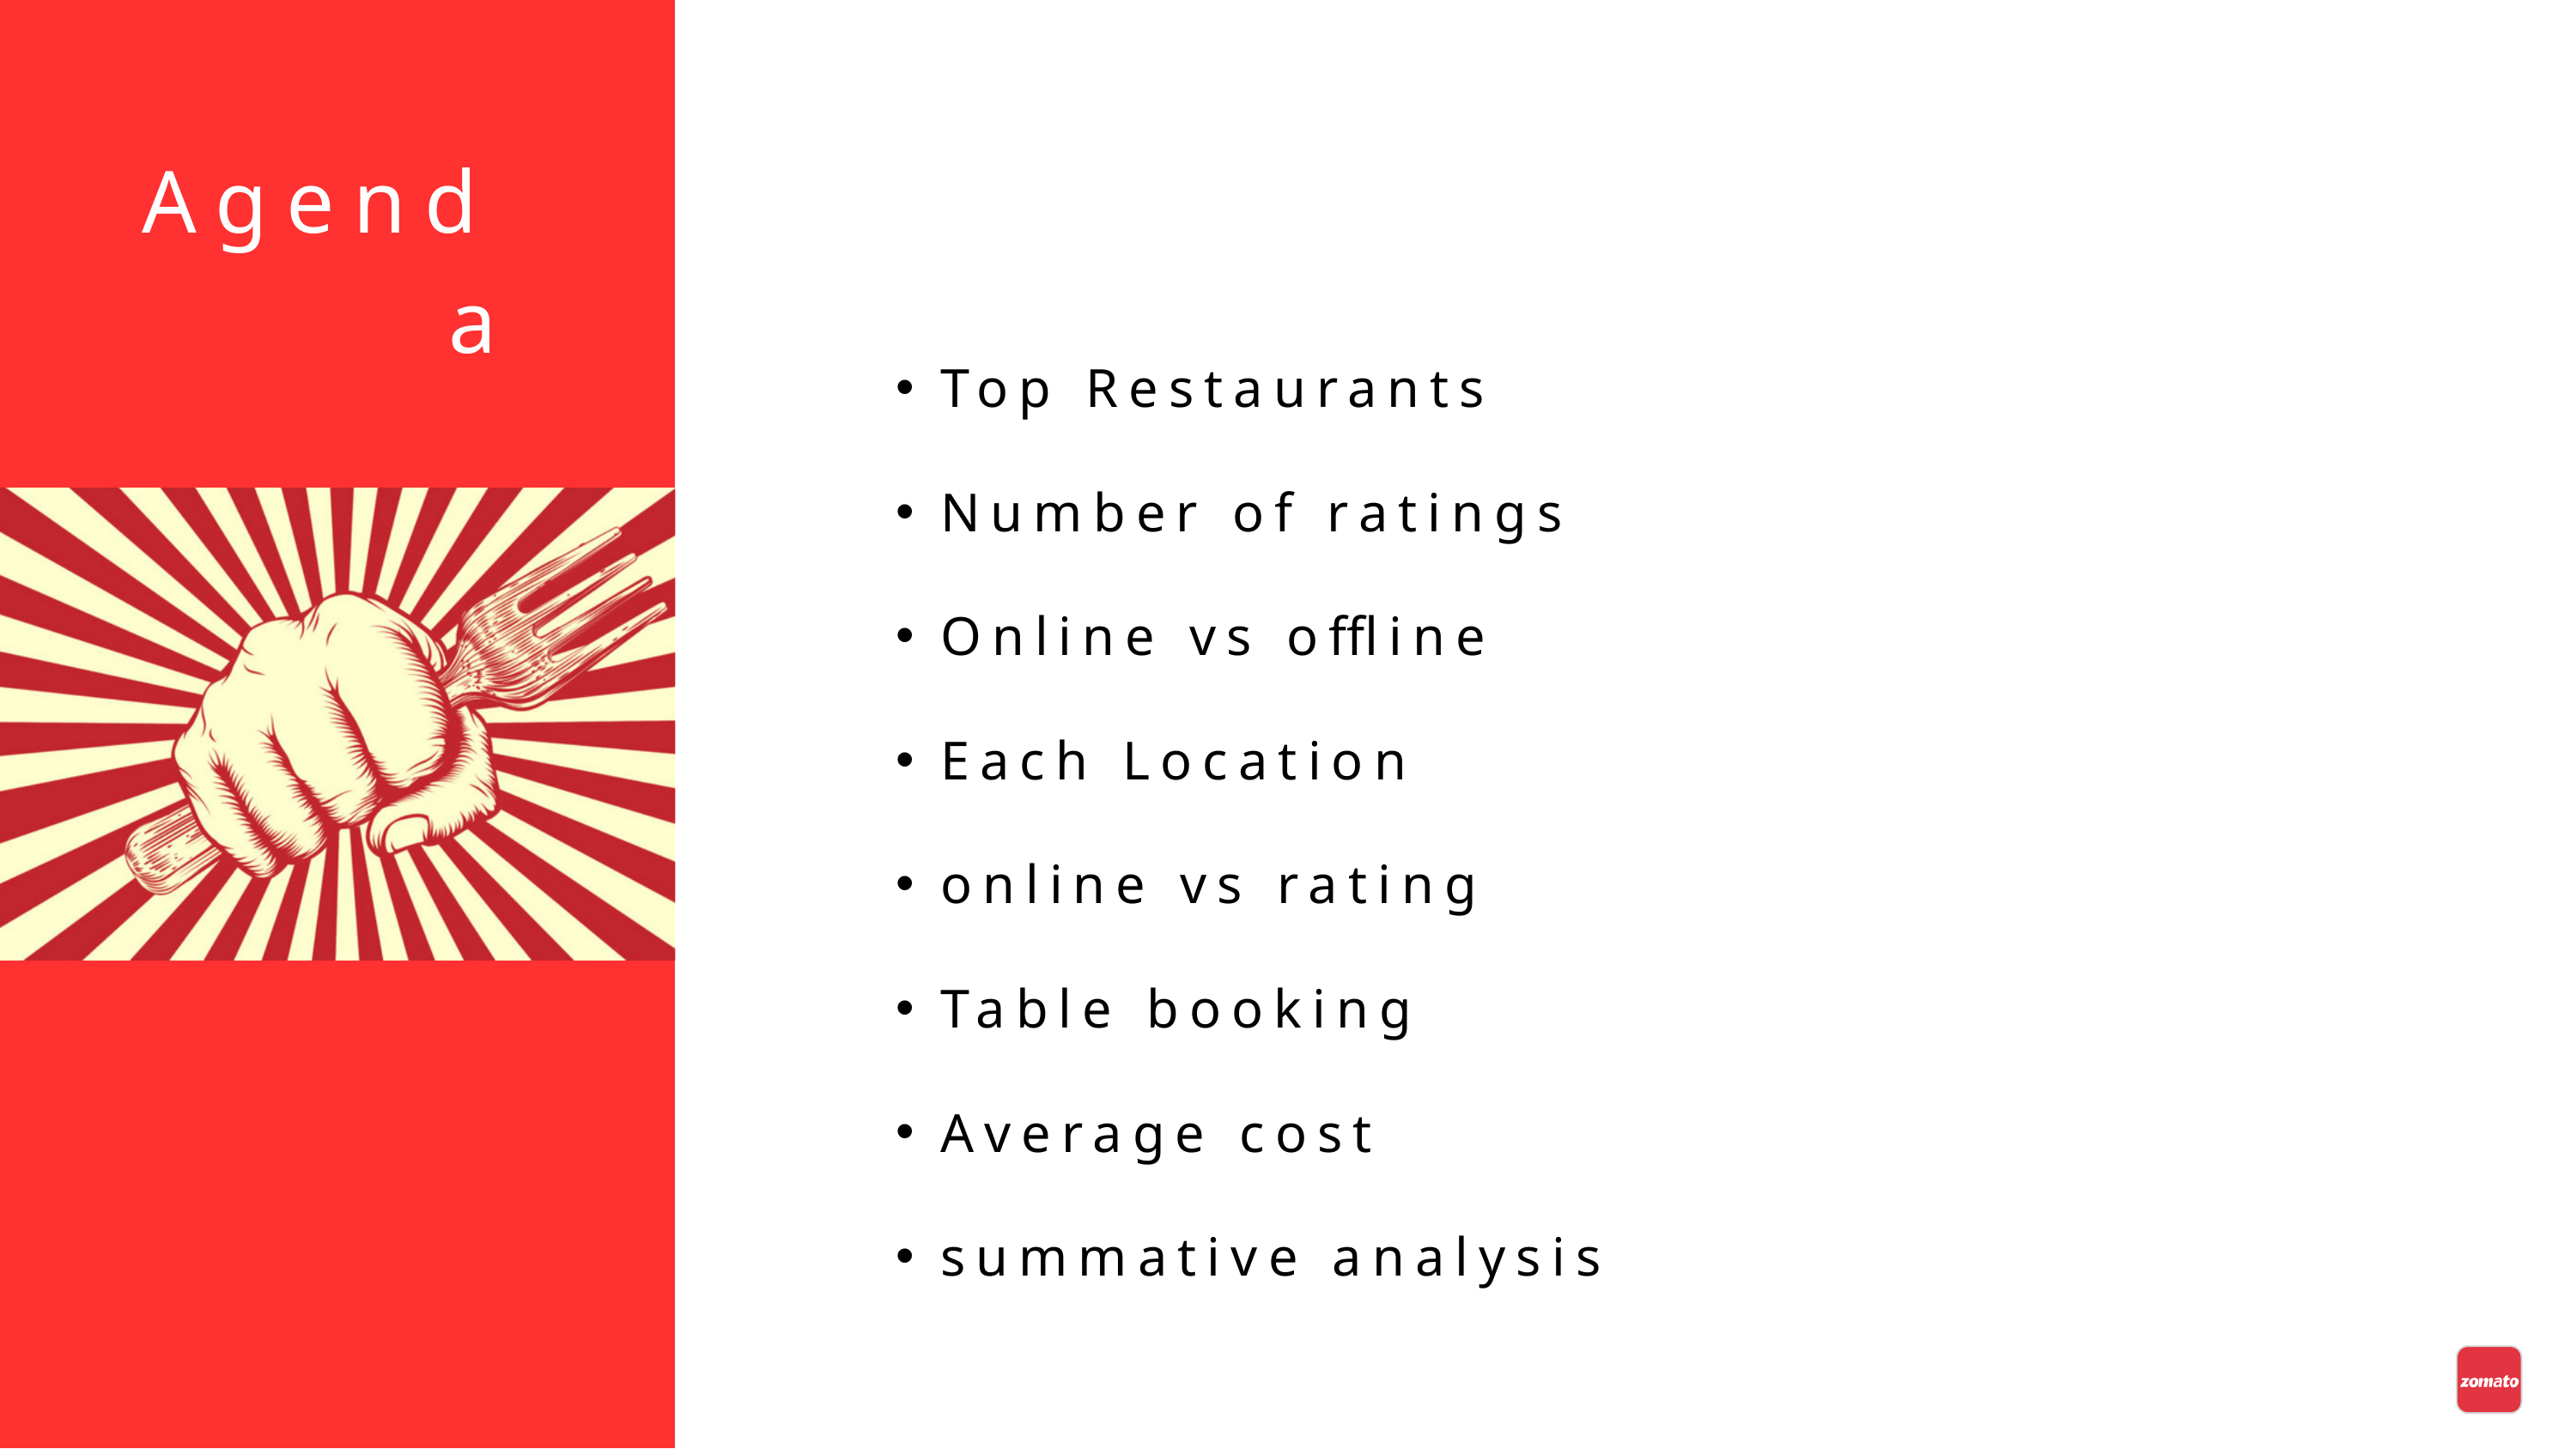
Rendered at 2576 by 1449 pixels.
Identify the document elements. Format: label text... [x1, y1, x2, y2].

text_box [2455, 1344, 2523, 1415]
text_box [0, 0, 676, 1449]
text_box Top Restaurants Number of ratings Online vs offline Each Location online vs rating Table booking Average cost summative analysis [851, 294, 1725, 1287]
